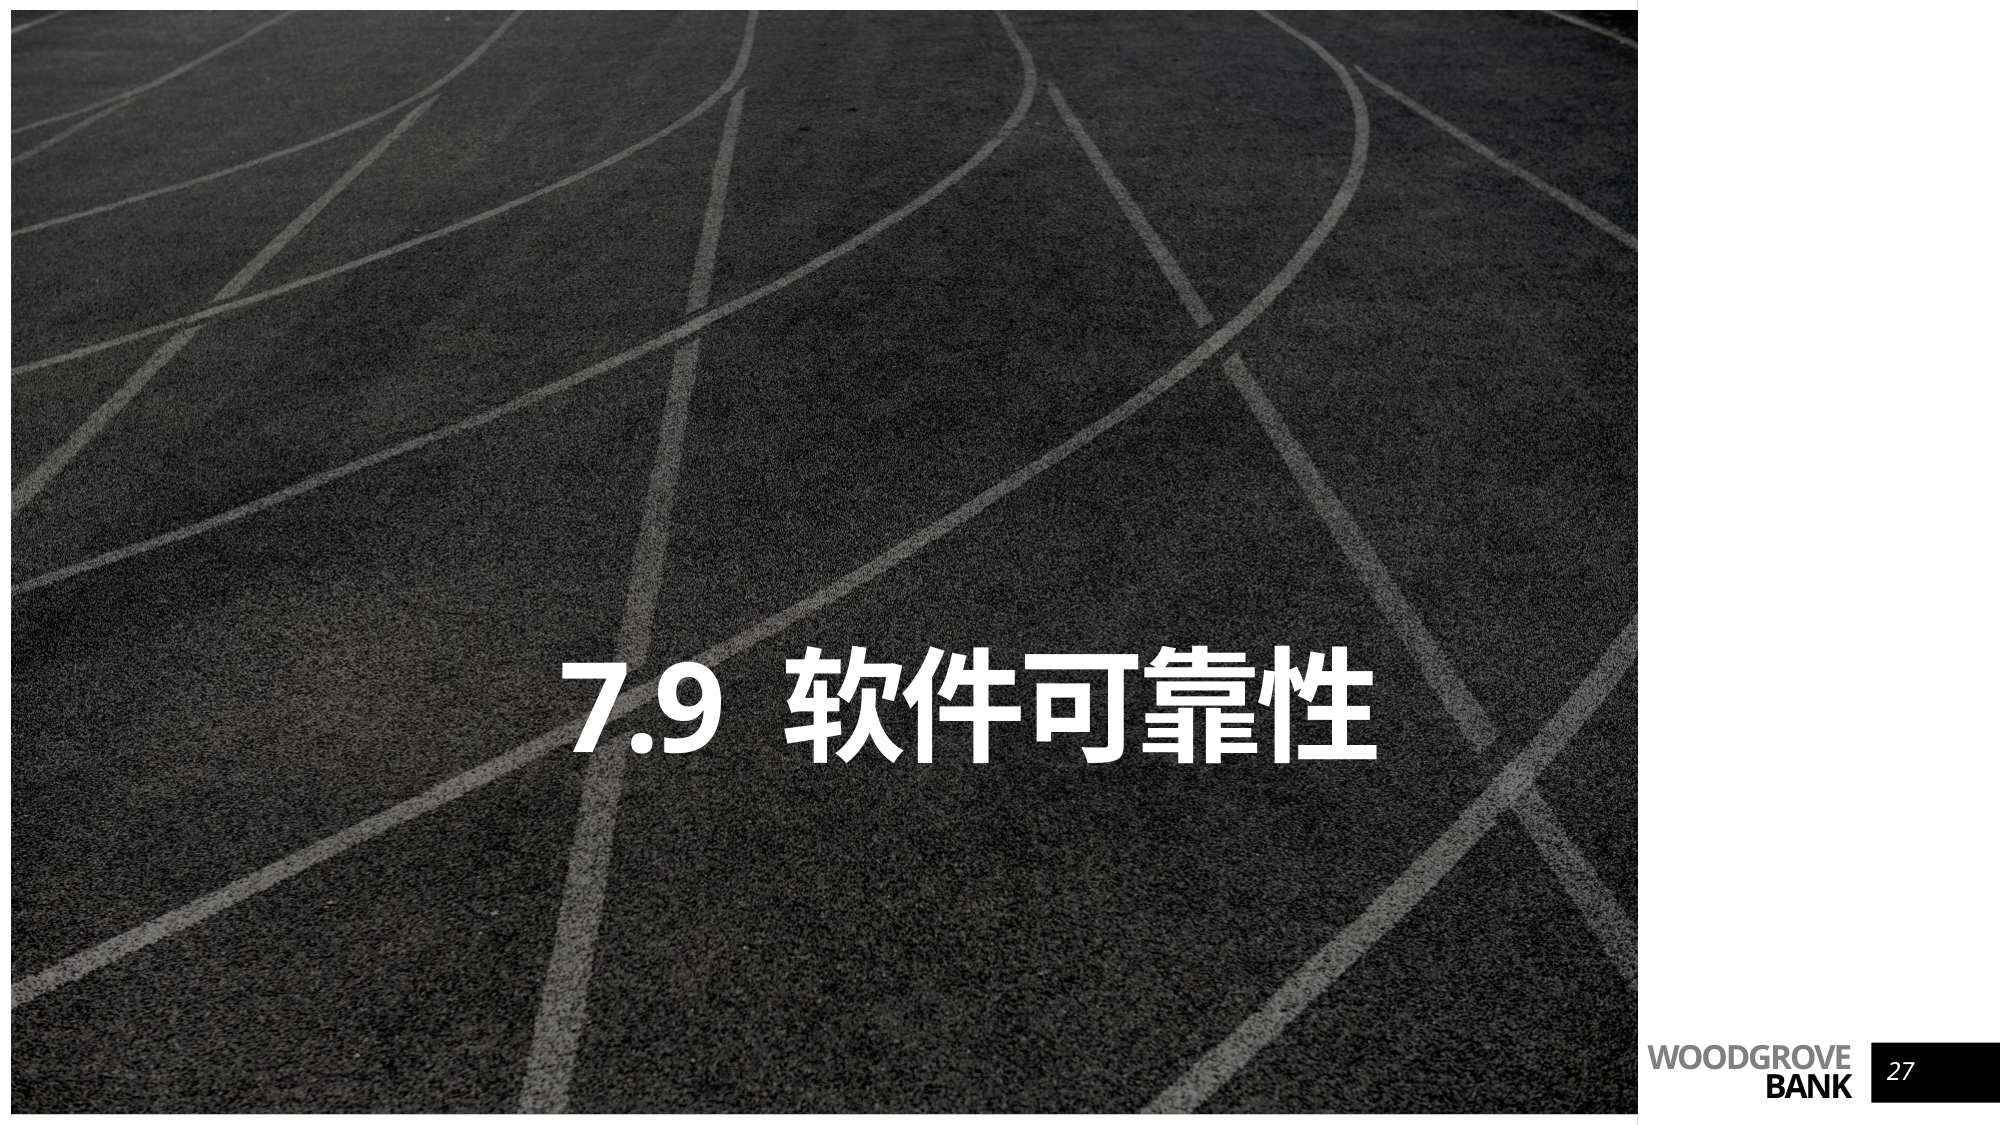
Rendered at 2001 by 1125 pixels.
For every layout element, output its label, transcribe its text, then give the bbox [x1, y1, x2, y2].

slide_number 27 [1877, 1050, 1924, 1096]
picture [11, 10, 1638, 1114]
